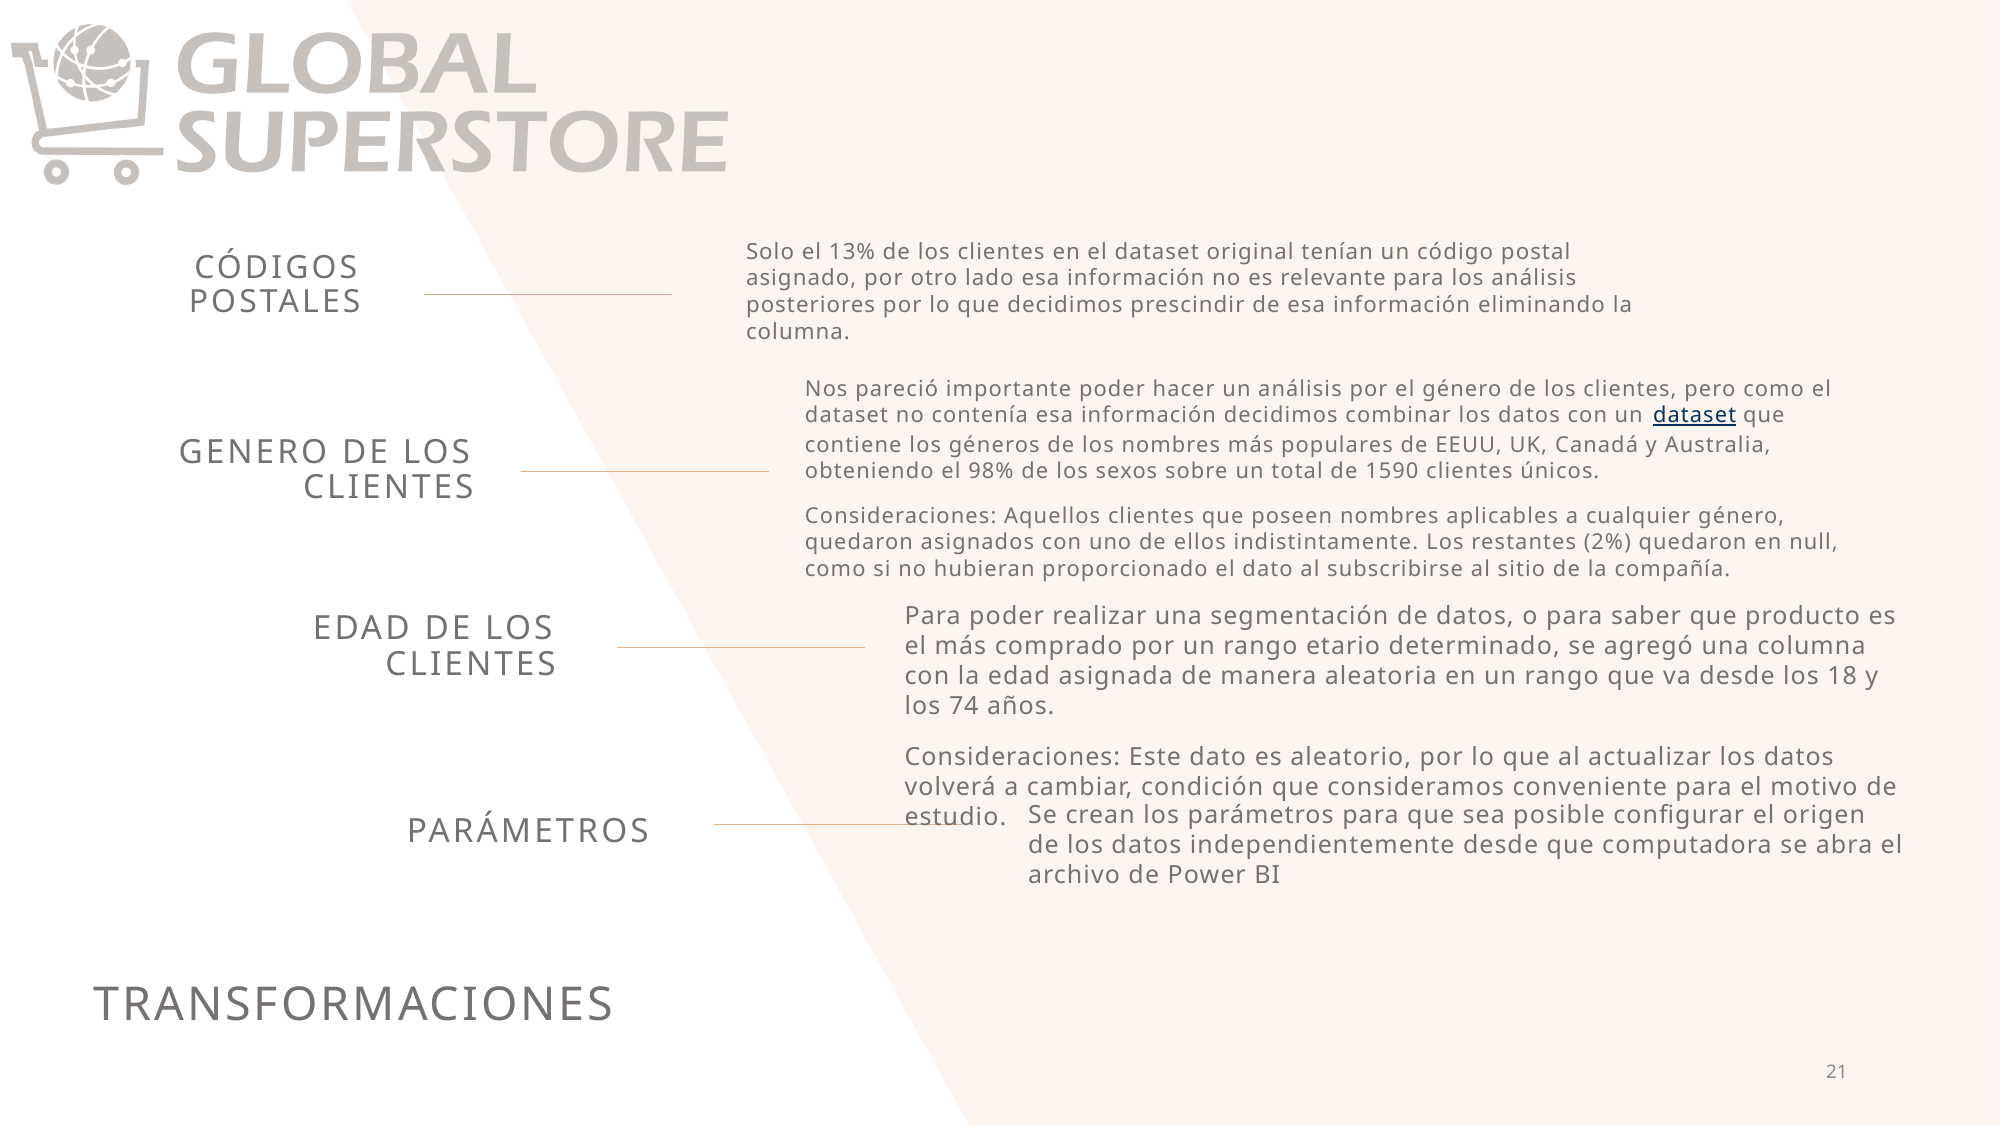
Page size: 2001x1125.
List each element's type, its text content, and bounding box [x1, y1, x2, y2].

list Nos pareció importante poder hacer un análisis por el género de los clientes, pero como el dataset no contenía esa información decidimos combinar los datos con un dataset que contiene los géneros de los nombres más populares de EEUU, UK, Canadá y Australia, obteniendo el 98% de los sexos sobre un total de 1590 clientes únicos. Consideraciones: Aquellos clientes que poseen nombres aplicables a cualquier género, quedaron asignados con uno de ellos indistintamente. Los restantes (2%) quedaron en null, como si no hubieran proporcionado el dato al subscribirse al sitio de la compañía. [790, 366, 1873, 593]
list Genero de los CLIENTES [137, 428, 489, 513]
list Se crean los parámetros para que sea posible configurar el origen de los datos independientemente desde que computadora se abra el archivo de Power BI [1013, 791, 1922, 958]
list Parámetros [312, 789, 665, 875]
list Códigos postales [24, 242, 376, 328]
slide_number 21 [1773, 1042, 1863, 1103]
title Transformaciones [78, 957, 748, 1054]
picture [0, 0, 747, 194]
list Solo el 13% de los clientes en el dataset original tenían un código postal asignado, por otro lado esa información no es relevante para los análisis posteriores por lo que decidimos prescindir de esa información eliminando la columna. [731, 229, 1687, 352]
list Edad de los clientes [219, 604, 571, 690]
list Para poder realizar una segmentación de datos, o para saber que producto es el más comprado por un rango etario determinado, se agregó una columna con la edad asignada de manera aleatoria en un rango que va desde los 18 y los 74 años. Consideraciones: Este dato es aleatorio, por lo que al actualizar los datos volverá a cambiar, condición que consideramos conveniente para el motivo de estudio. [889, 592, 1928, 757]
